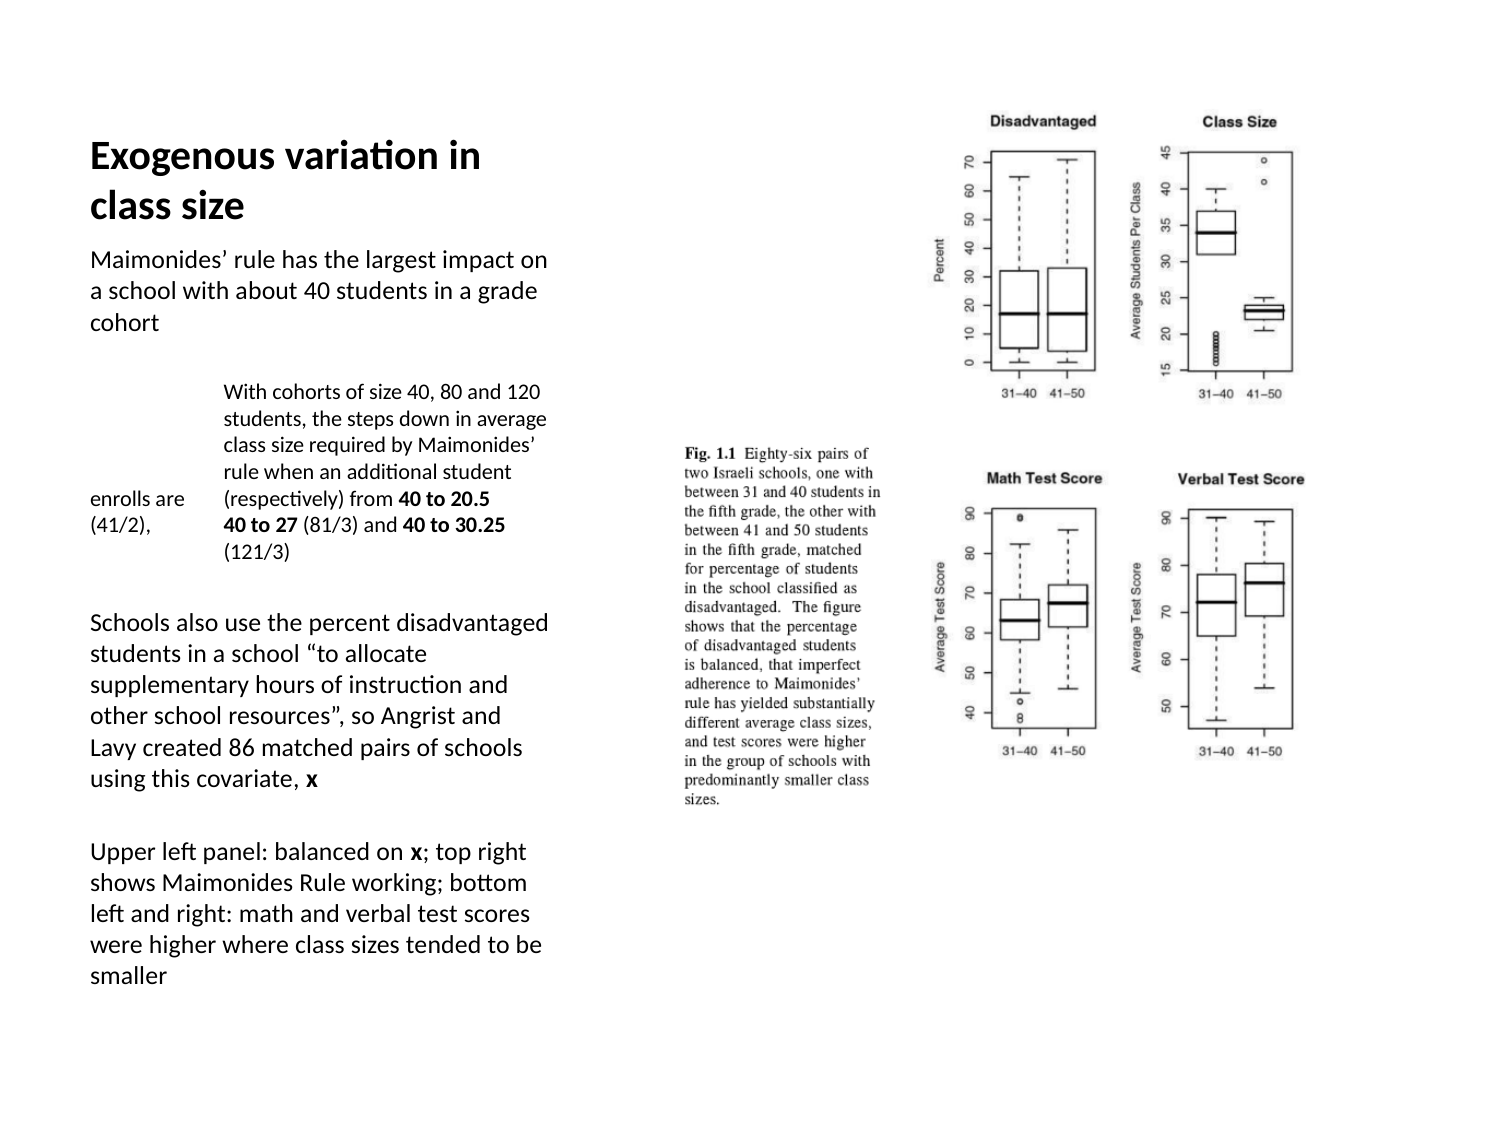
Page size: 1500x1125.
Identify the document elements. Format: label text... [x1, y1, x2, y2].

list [586, 44, 1426, 895]
list Maimonides’ rule has the largest impact on a school with about 40 students in a grade cohort With cohorts of size 40, 80 and 120 students, the steps down in average class size required by Maimonides’ rule when an additional student enrolls are (respectively) from 40 to 20.5 (41/2), 40 to 27 (81/3) and 40 to 30.25 (121/3) Schools also use the percent disadvantaged students in a school “to allocate supplementary hours of instruction and other school resources”, so Angrist and Lavy created 86 matched pairs of schools using this covariate, x Upper left panel: balanced on x; top right shows Maimonides Rule working; bottom left and right: math and verbal test scores were higher where class sizes tended to be smaller [75, 235, 569, 1005]
title Exogenous variation in class size [75, 44, 569, 235]
